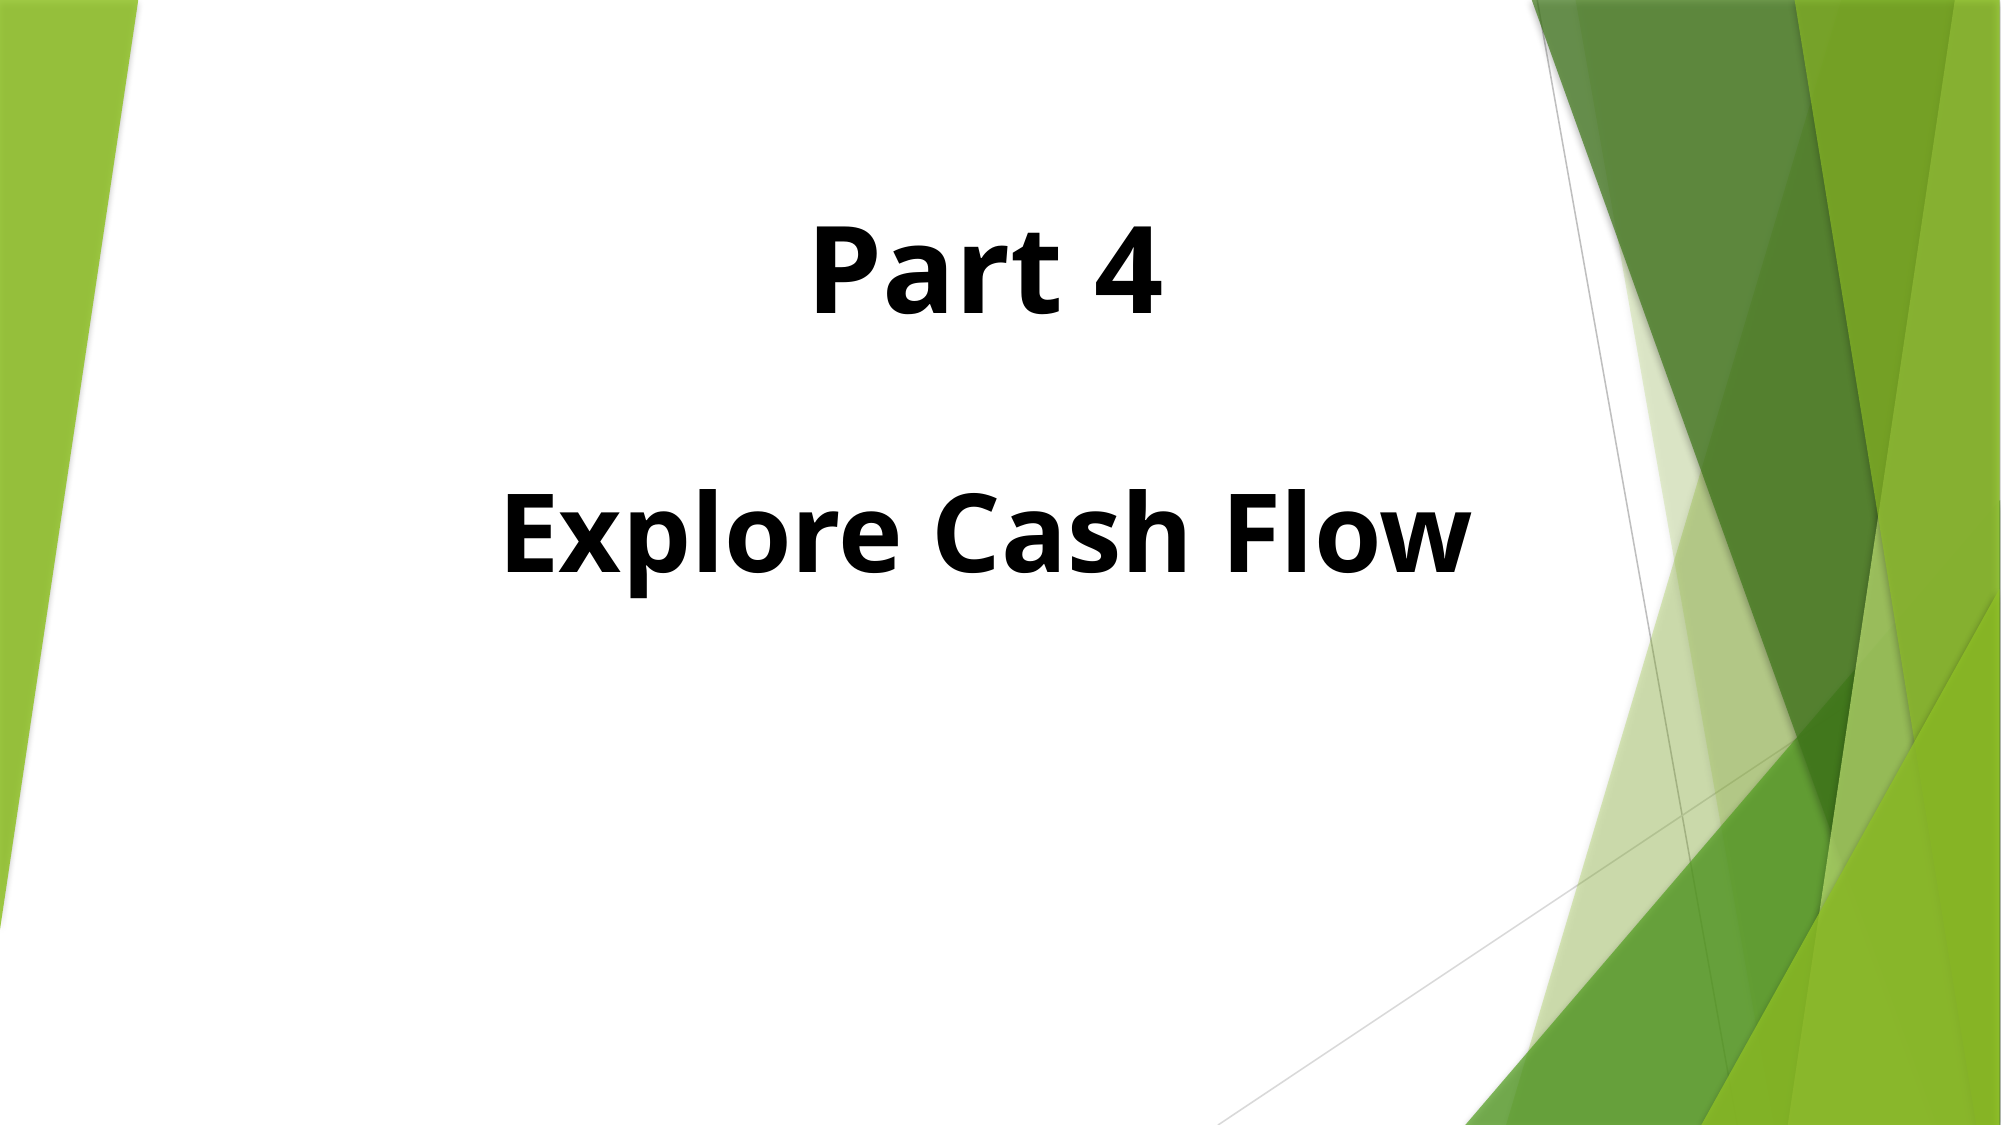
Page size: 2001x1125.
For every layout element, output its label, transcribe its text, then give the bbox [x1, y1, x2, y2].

title Explore Cash Flow [160, 456, 1811, 603]
text_box Part 4 [160, 201, 1811, 348]
